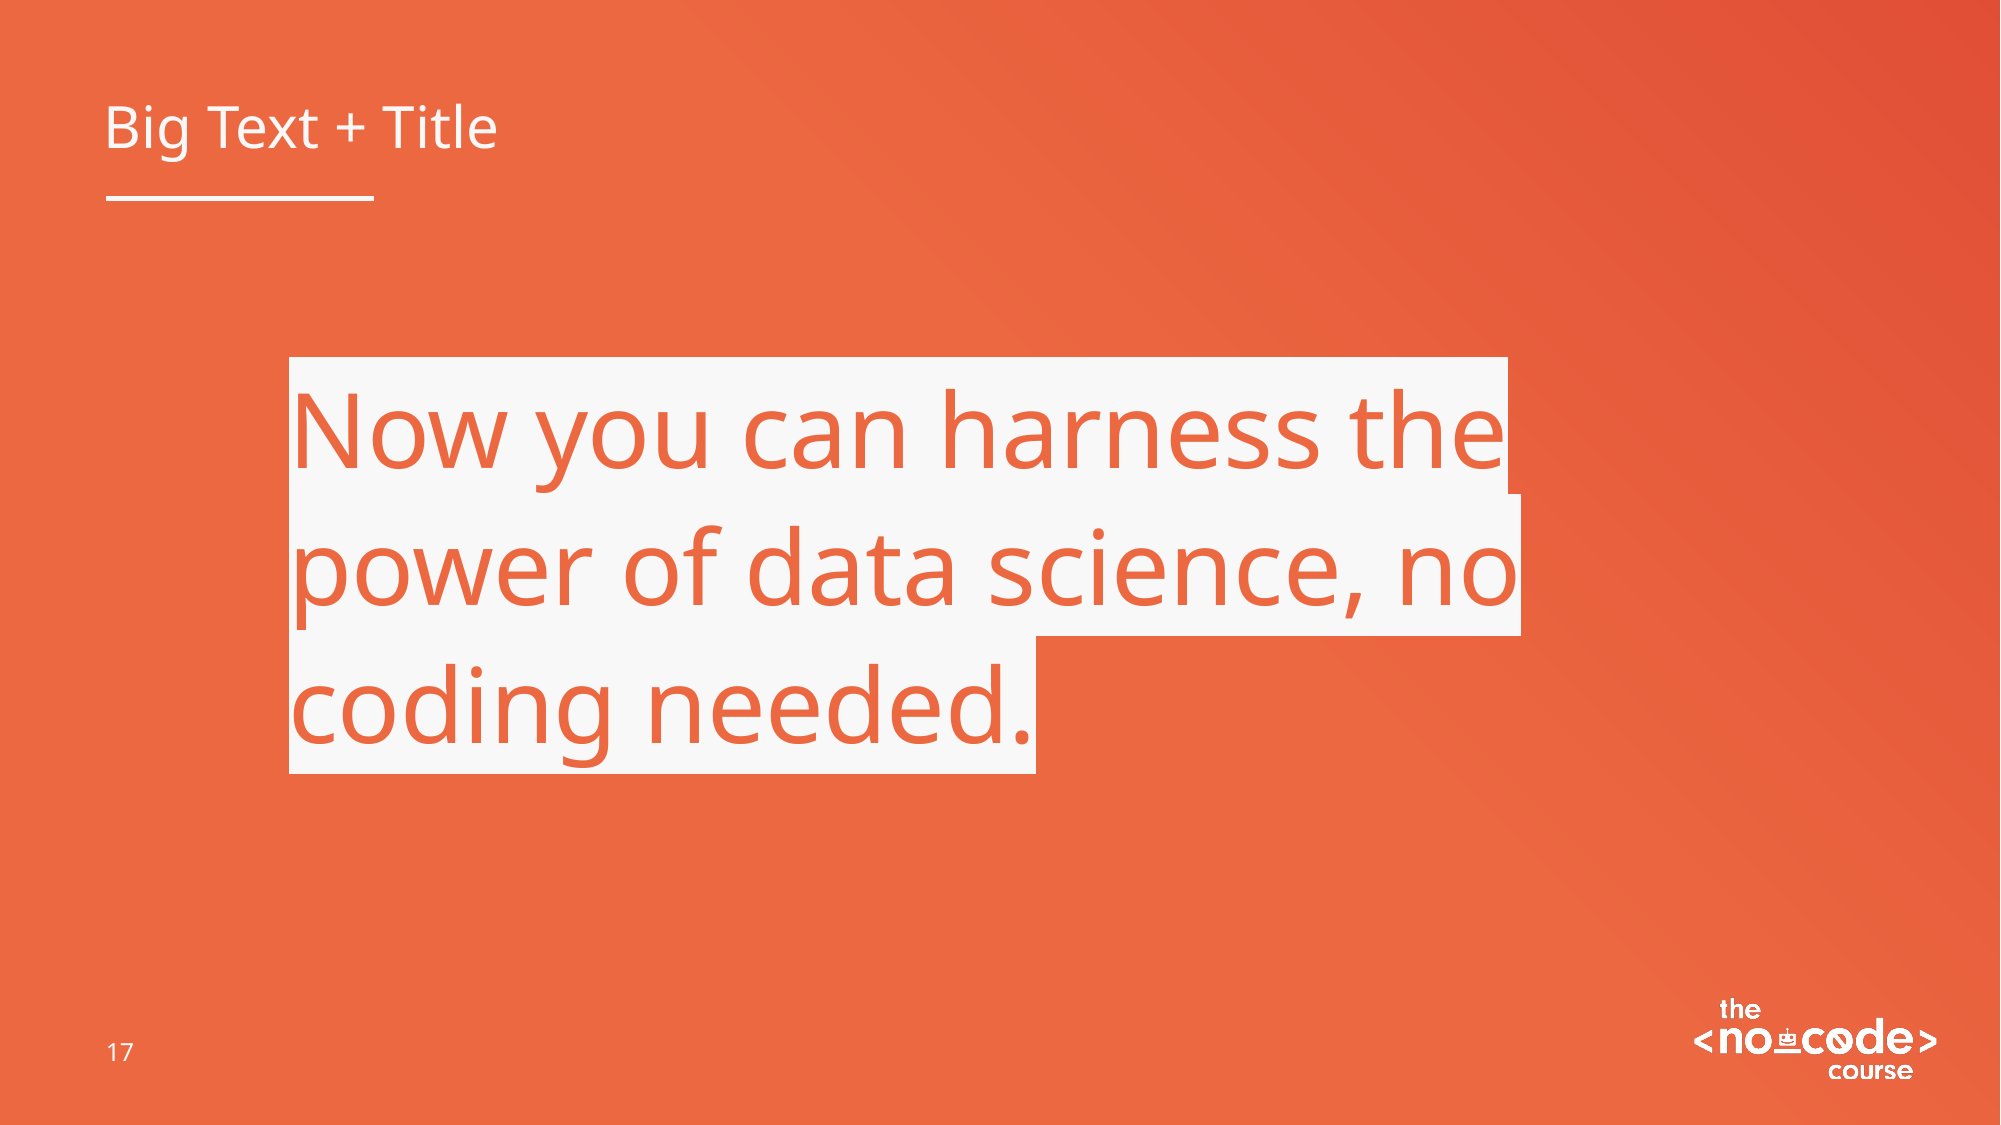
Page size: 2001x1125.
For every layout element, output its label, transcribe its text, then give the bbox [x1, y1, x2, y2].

title Big Text + Title [103, 59, 1935, 199]
list Now you can harness the power of data science, no coding needed. [288, 234, 1731, 881]
slide_number 17 [105, 1023, 556, 1084]
